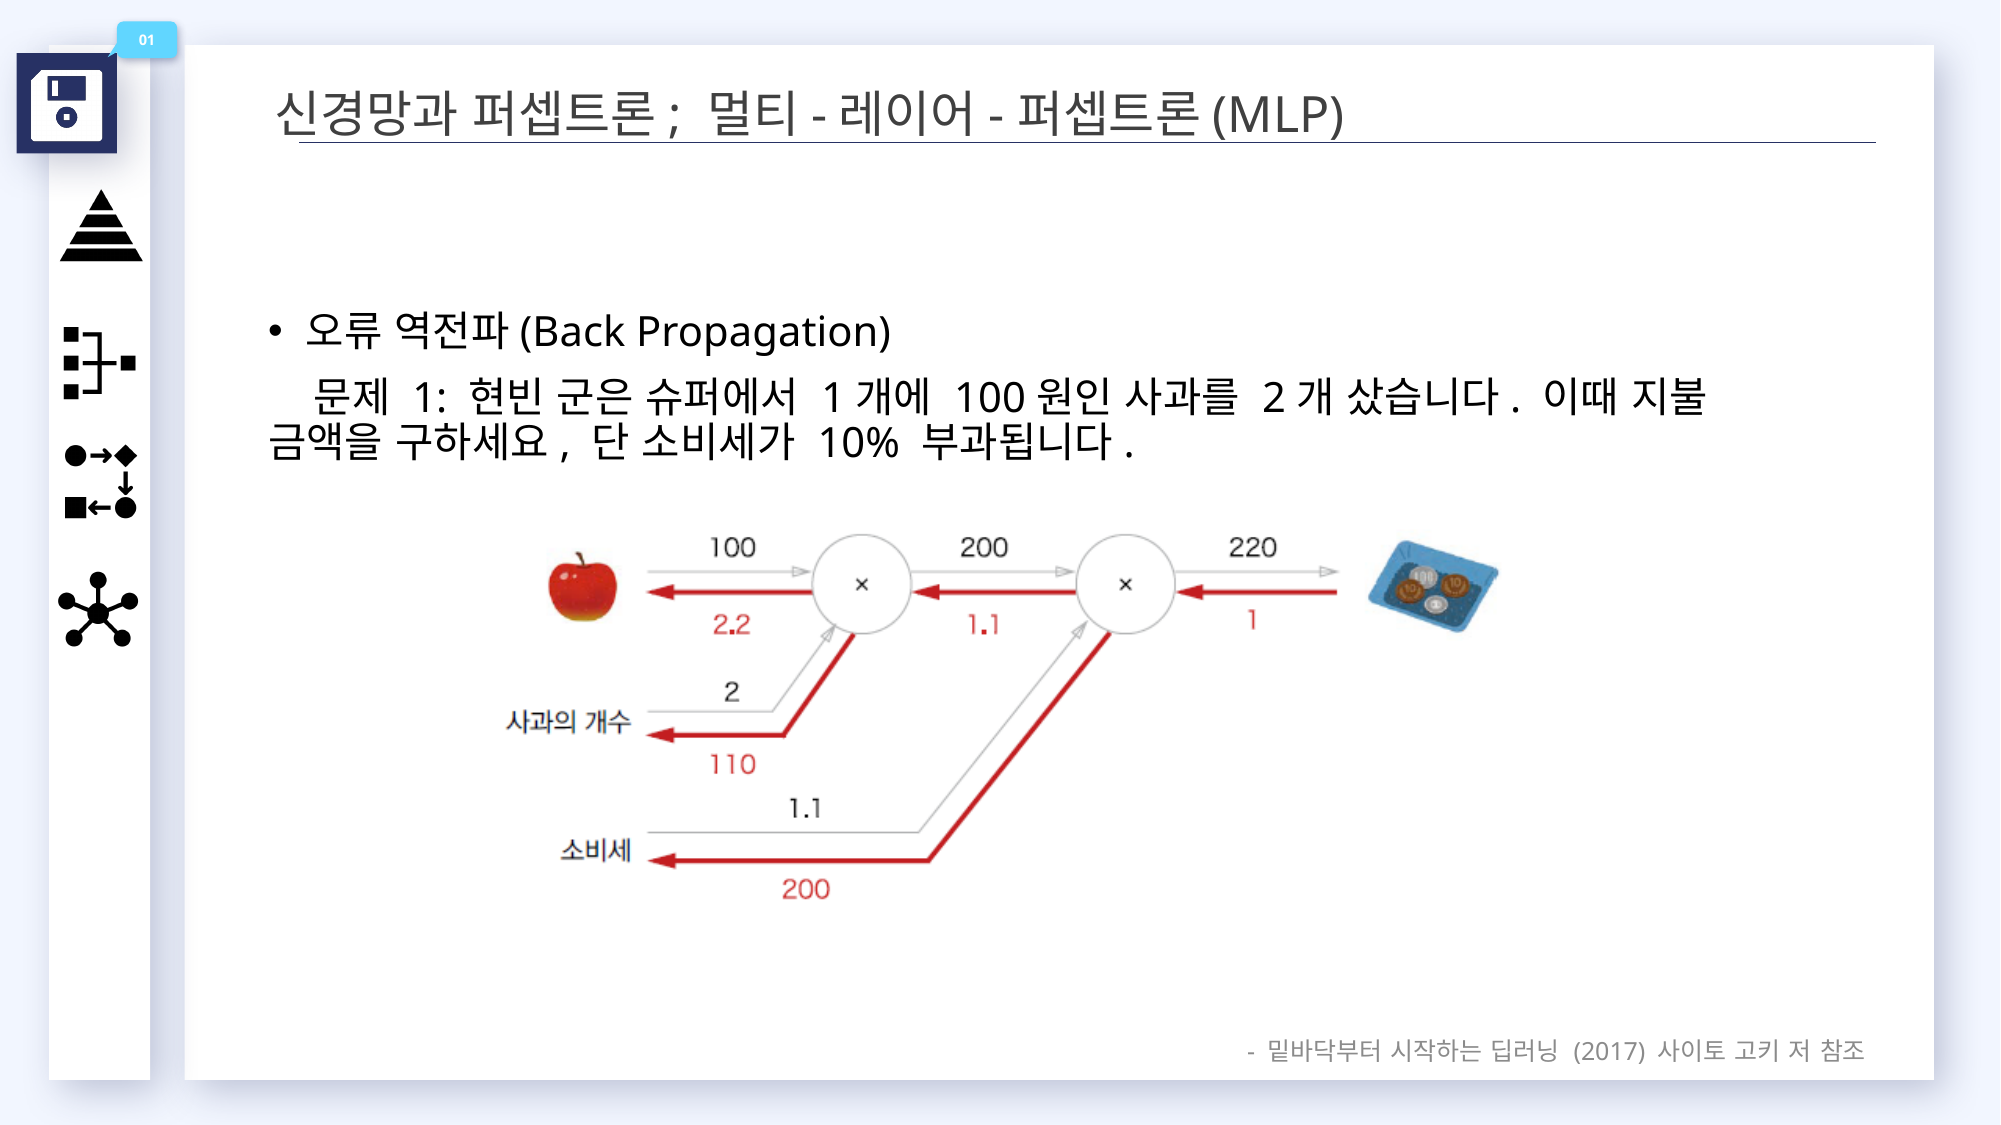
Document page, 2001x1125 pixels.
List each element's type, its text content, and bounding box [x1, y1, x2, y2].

text_box 신경망과 퍼셉트론; 멀티-레이어-퍼셉트론(MLP) [184, 44, 1935, 1081]
list 오류 역전파(Back Propagation) 문제 1: 현빈 군은 슈퍼에서 1개에 100원인 사과를 2개 샀습니다. 이때 지불 금액을 구하세요, 단 소비세가 10% 부과됩니다. [253, 302, 1830, 963]
footer - 밑바닥부터 시작하는 딥러닝 (2017) 사이토 고키 저 참조 [1207, 1020, 1906, 1081]
picture [489, 525, 1511, 915]
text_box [16, 21, 178, 1080]
